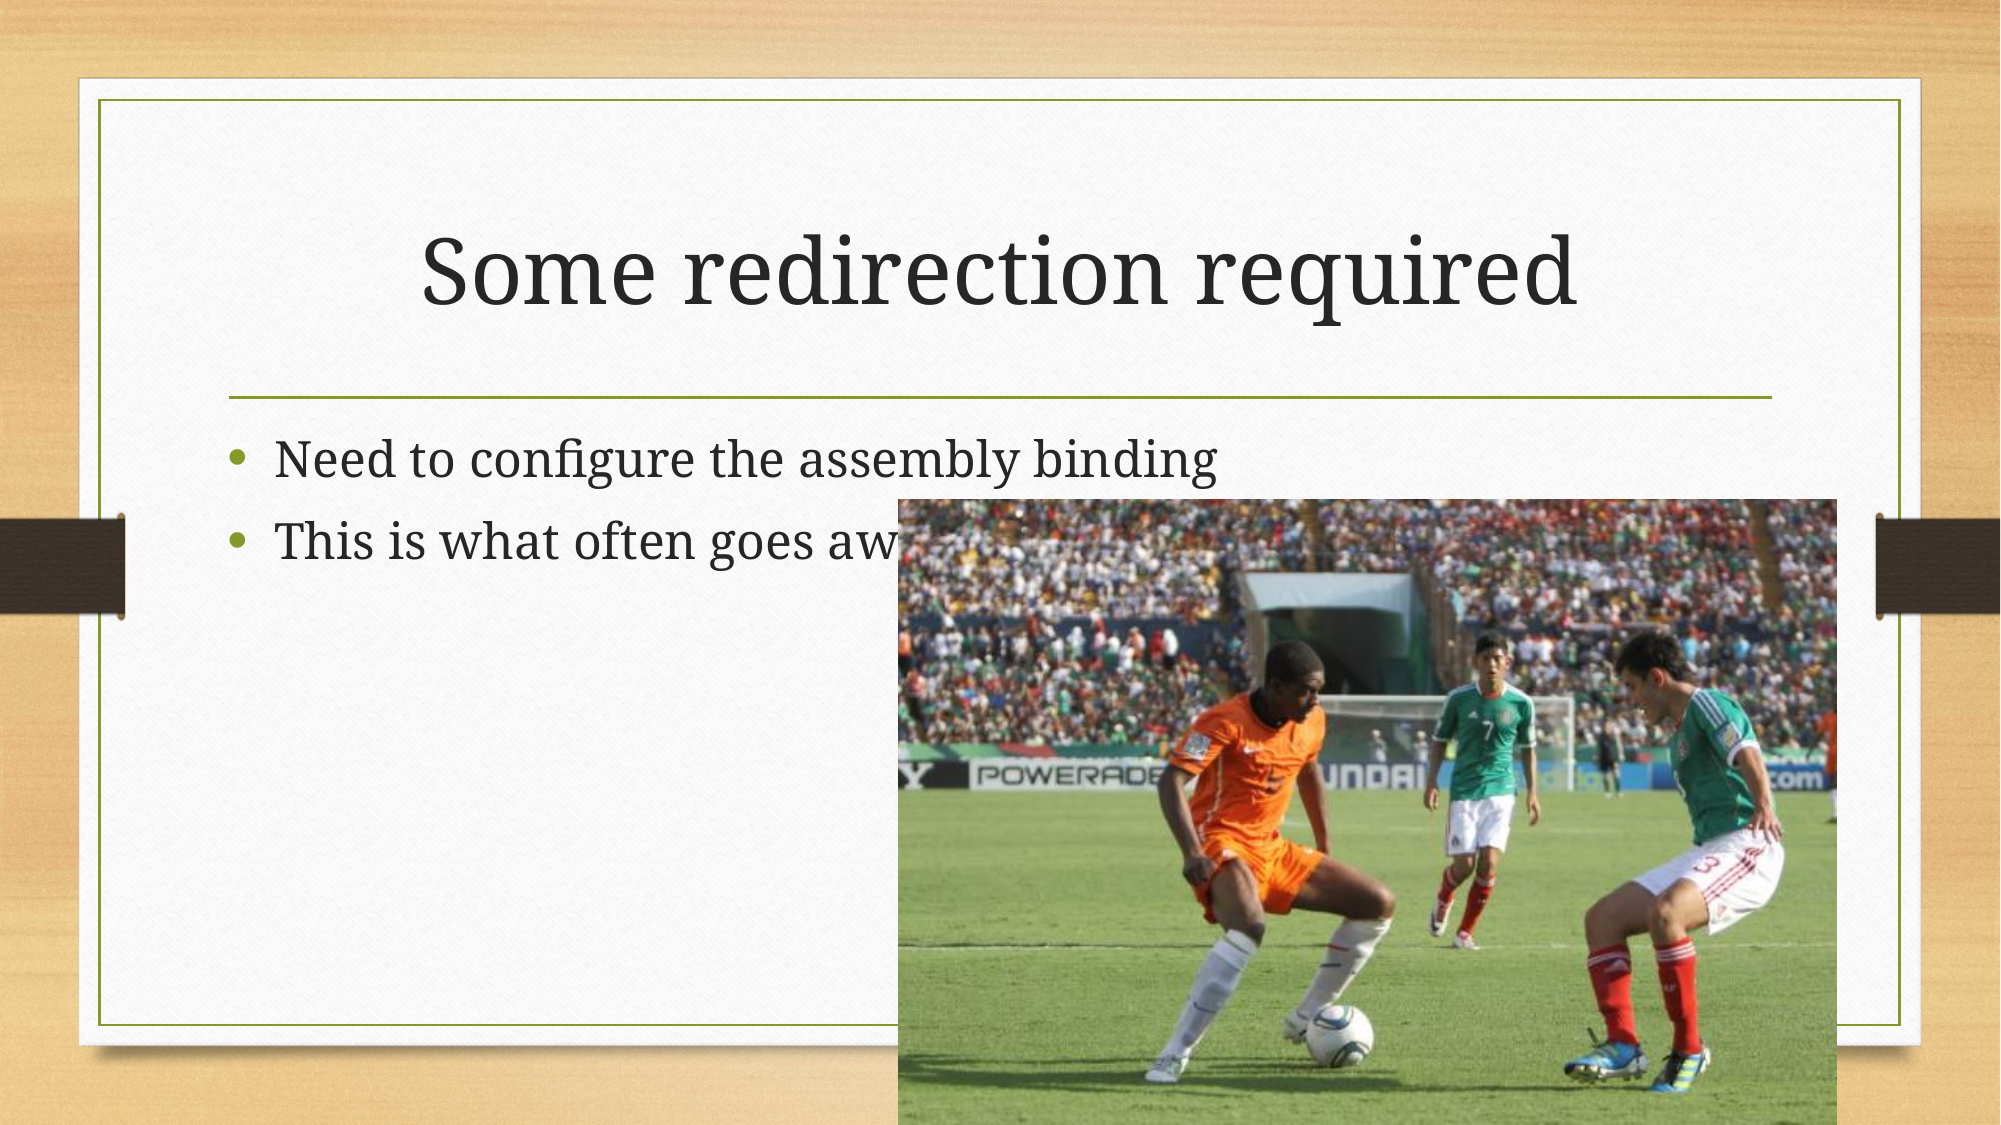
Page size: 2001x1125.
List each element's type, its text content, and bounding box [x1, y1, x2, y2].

picture [0, 0, 2001, 1125]
title Some redirection required [212, 161, 1788, 375]
list Need to configure the assembly binding This is what often goes awry [212, 419, 1788, 964]
